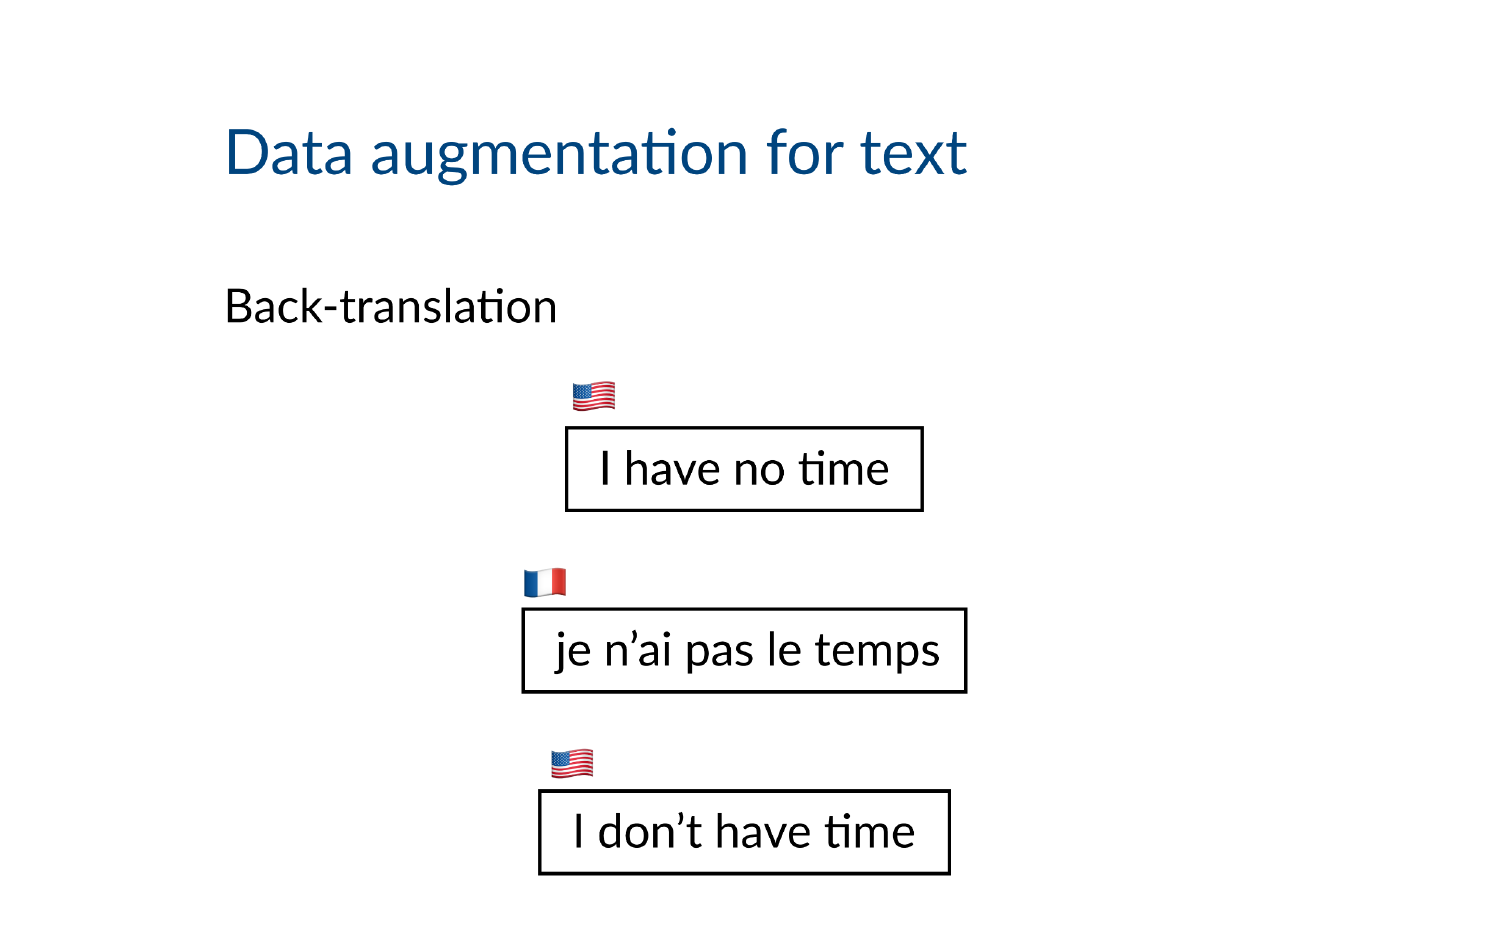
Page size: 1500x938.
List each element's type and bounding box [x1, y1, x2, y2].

picture [124, 0, 1376, 938]
